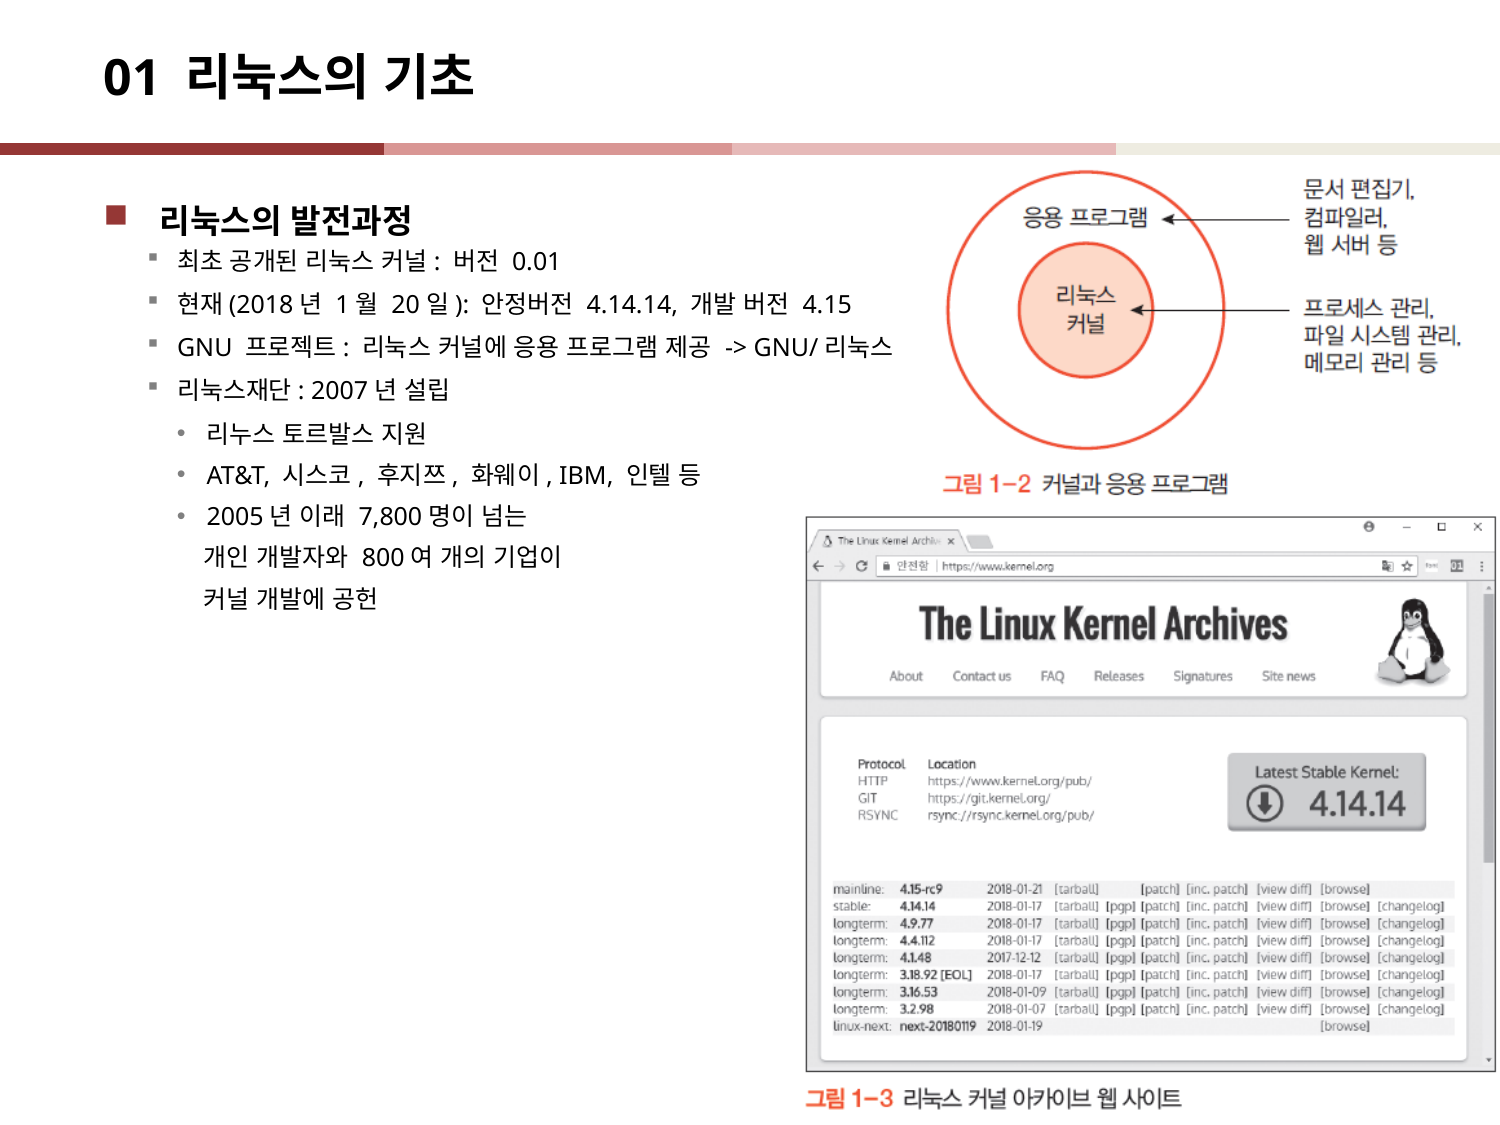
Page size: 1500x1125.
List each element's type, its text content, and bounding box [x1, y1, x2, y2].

title 01 리눅스의 기초 [88, 30, 1330, 121]
picture [802, 514, 1500, 1112]
picture [937, 165, 1468, 499]
list 리눅스의 발전과정 최초 공개된 리눅스 커널: 버전 0.01 현재(2018년 1월 20일): 안정버전 4.14.14, 개발 버전 4.15 GNU 프로젝트: 리눅스 커널에 응용 프로그램 제공 -> GNU/리눅스 리눅스재단: 2007년 설립 리누스 토르발스 지원 AT&T, 시스코, 후지쯔, 화웨이, IBM, 인텔 등 2005년 이래 7,800명이 넘는 개인 개발자와 800여 개의 기업이 커널 개발에 공헌 [88, 172, 1436, 1059]
